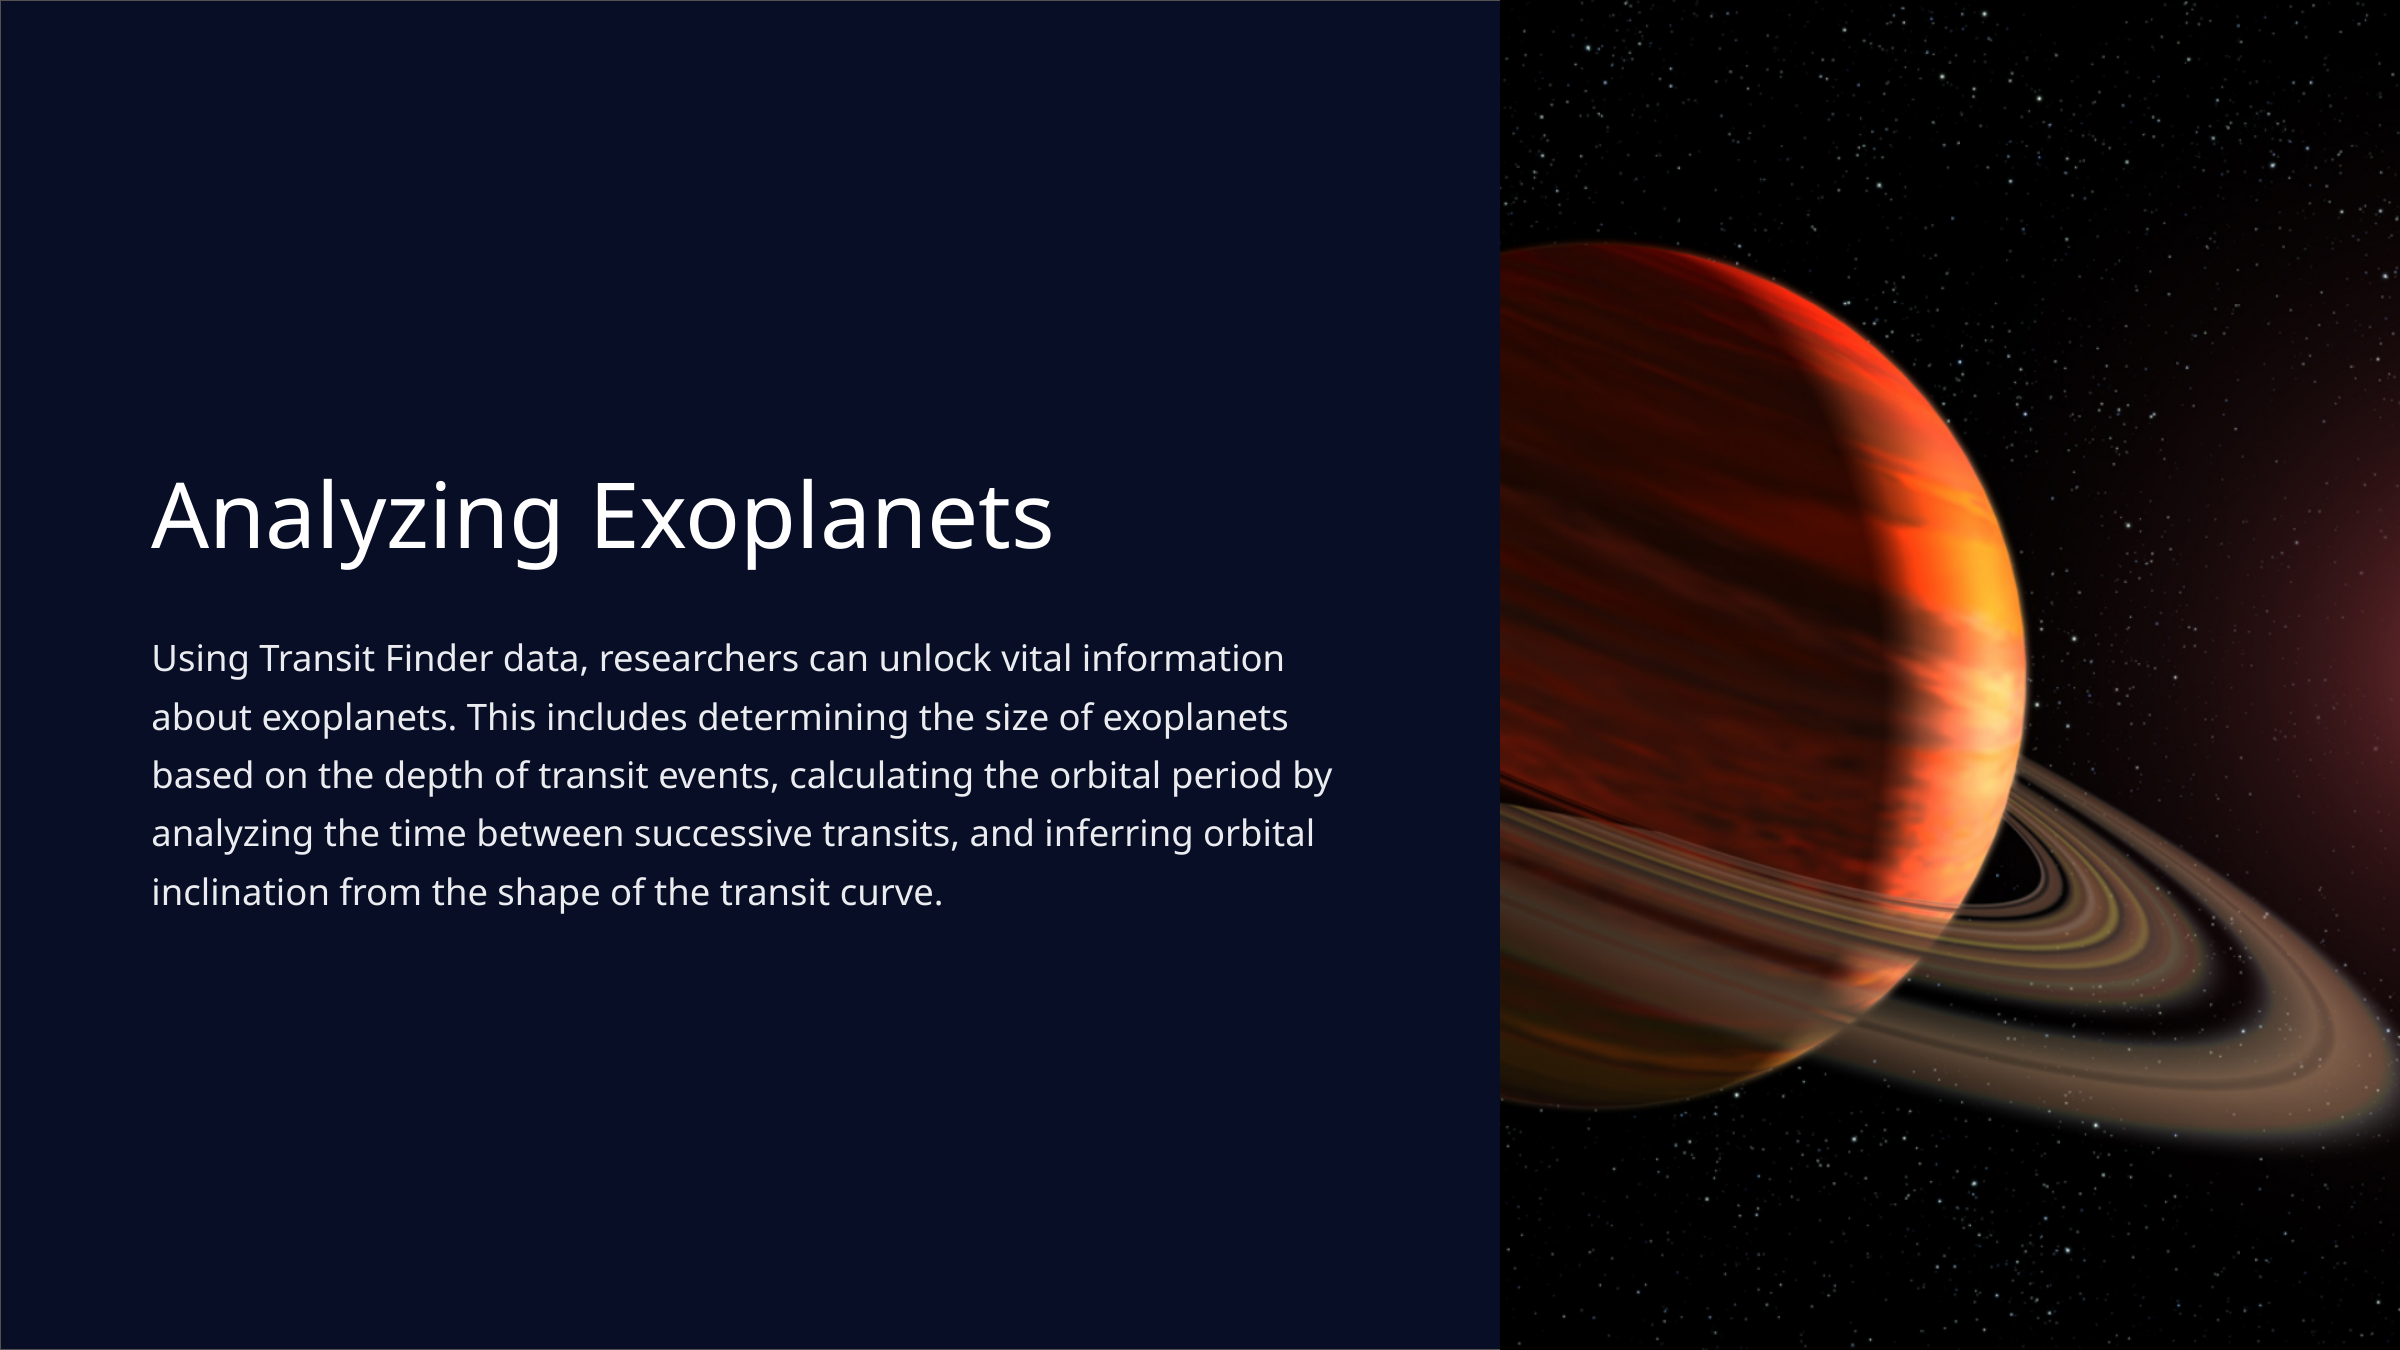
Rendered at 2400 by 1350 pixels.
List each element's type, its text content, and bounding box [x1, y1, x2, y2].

text_box Analyzing Exoplanets [136, 444, 1072, 559]
text_box Using Transit Finder data, researchers can unlock vital information about exoplanets. This includes determining the size of exoplanets based on the depth of transit events, calculating the orbital period by analyzing the time between successive transits, and inferring orbital inclination from the shape of the transit curve. [136, 613, 1364, 905]
text_box [0, 0, 1499, 1350]
picture [1499, 0, 2400, 1350]
